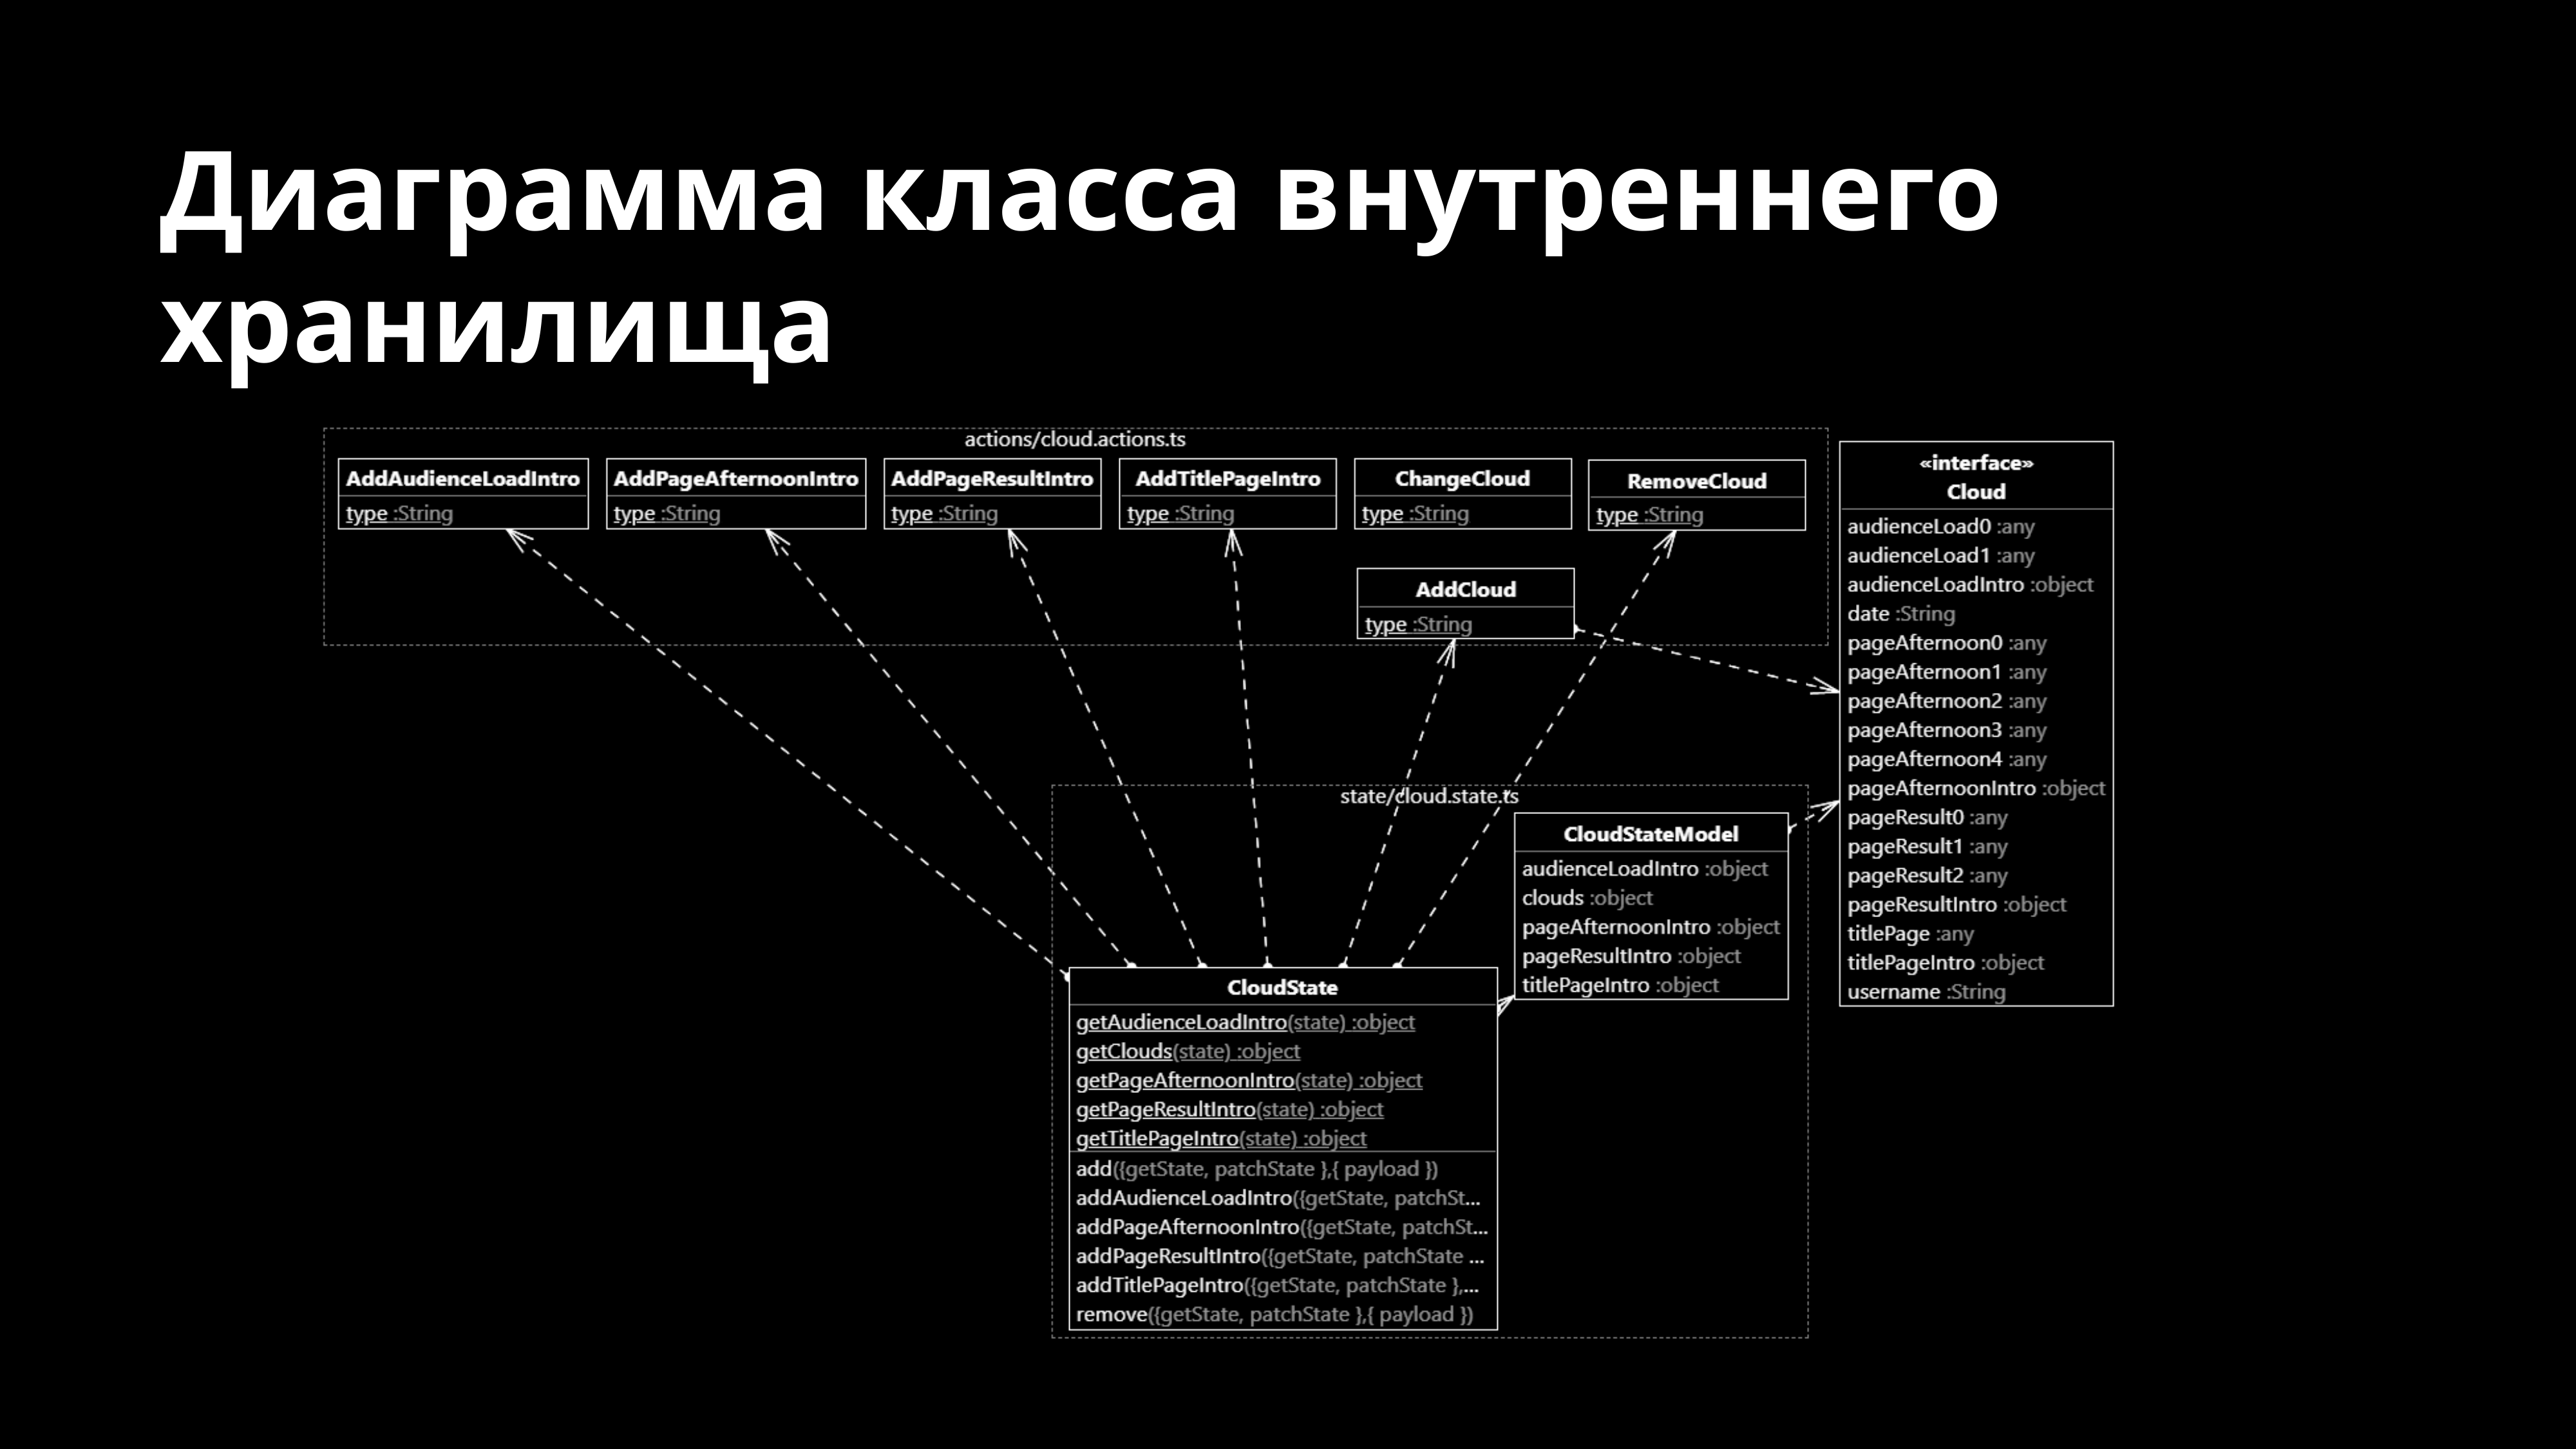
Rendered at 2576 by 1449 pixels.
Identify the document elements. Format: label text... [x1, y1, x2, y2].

picture [307, 412, 2159, 1418]
text_box Диаграмма класса внутреннего хранилища [154, 121, 2412, 390]
